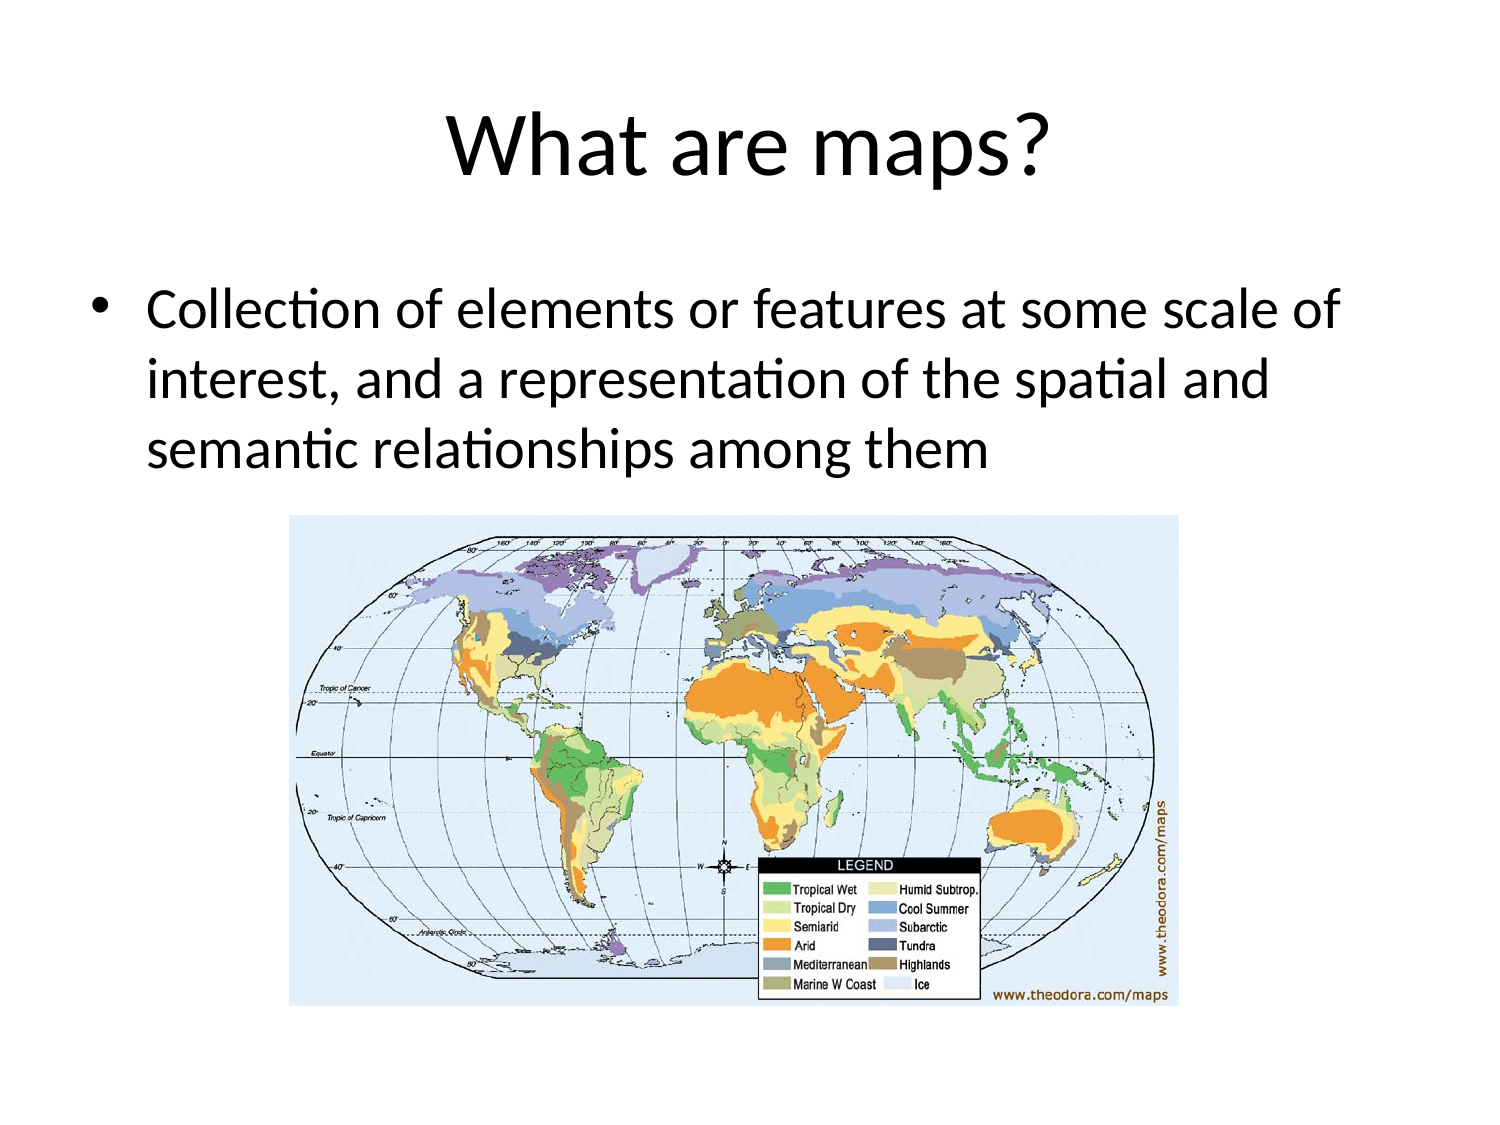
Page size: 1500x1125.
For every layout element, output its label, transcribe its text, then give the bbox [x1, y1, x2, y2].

list Collection of elements or features at some scale of interest, and a representation of the spatial and semantic relationships among them [75, 262, 1425, 1005]
picture [289, 515, 1179, 1007]
title What are maps? [75, 45, 1425, 233]
